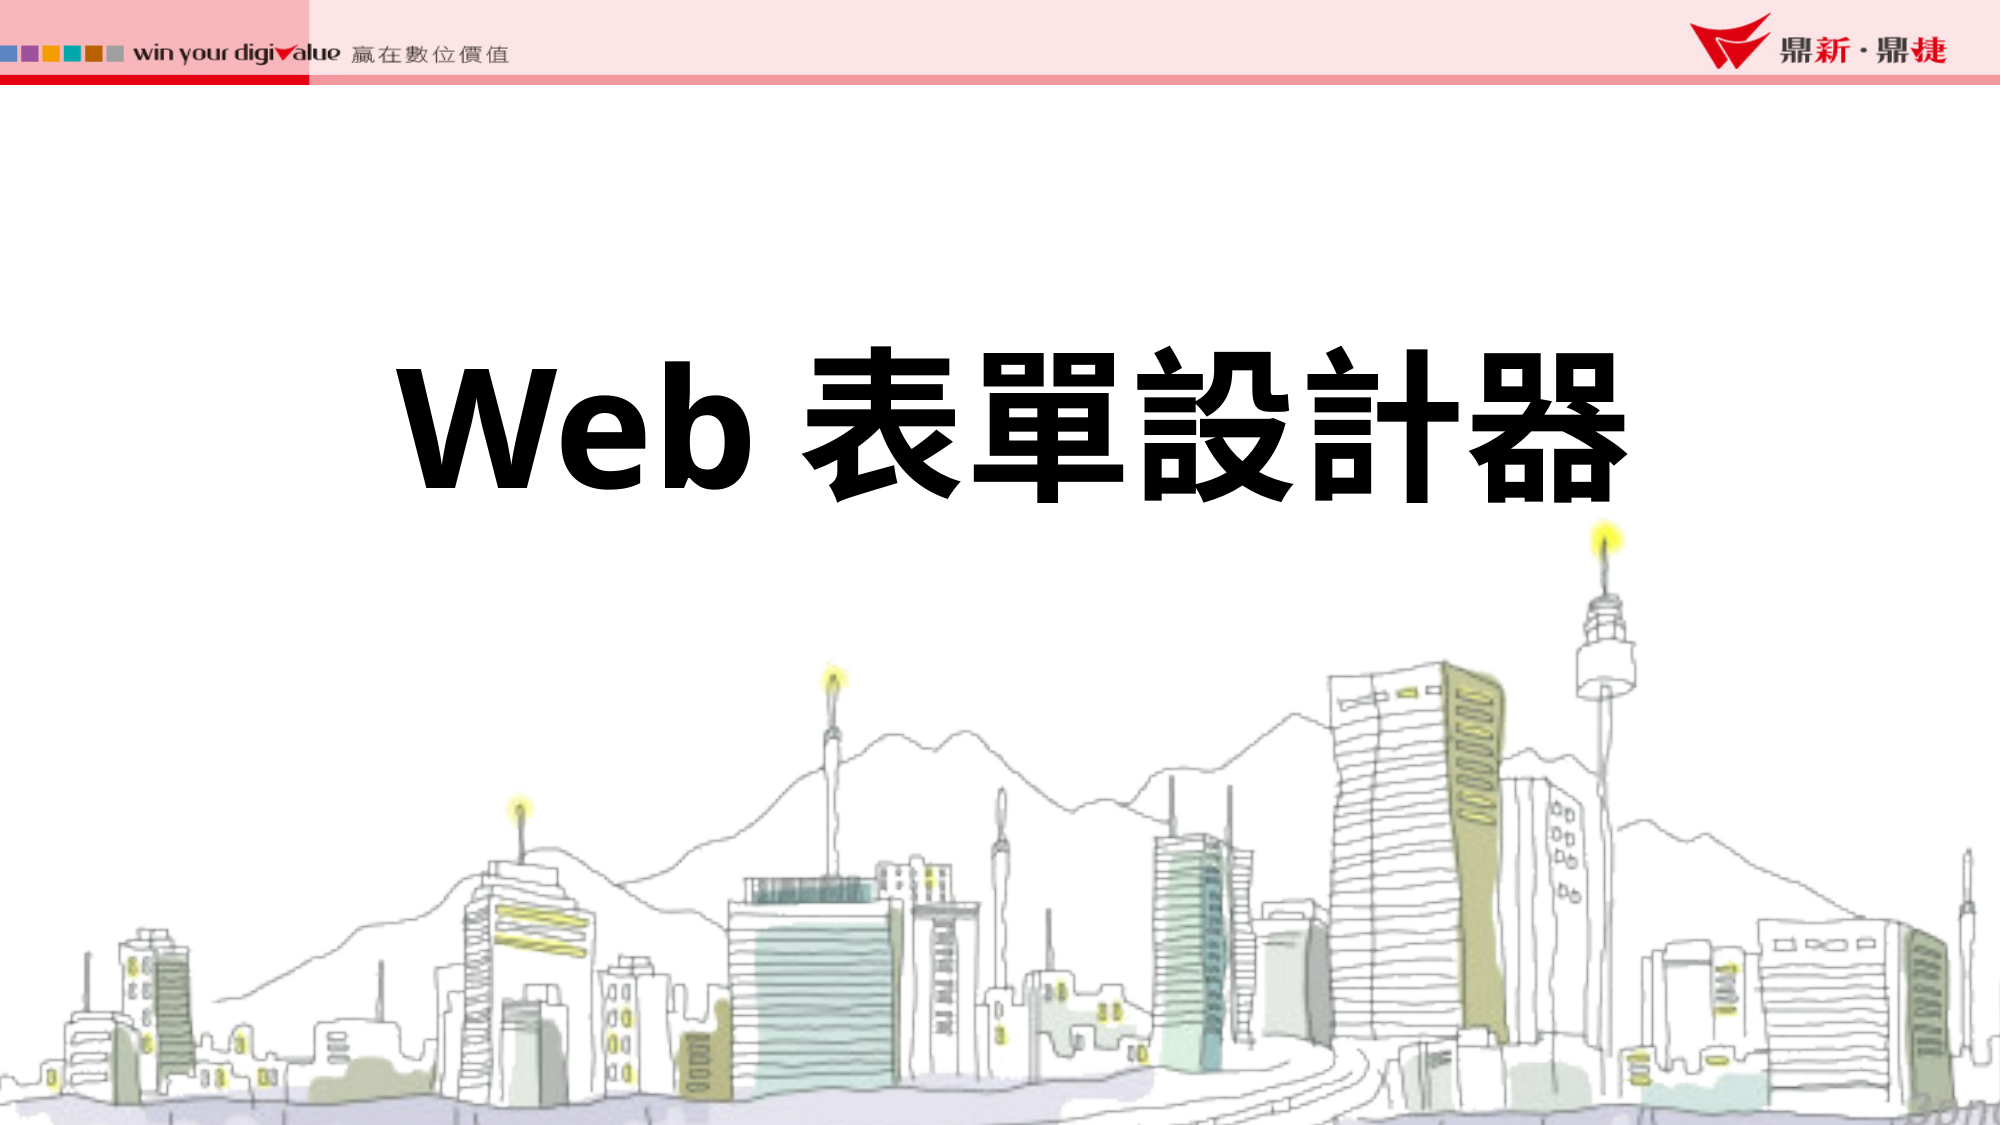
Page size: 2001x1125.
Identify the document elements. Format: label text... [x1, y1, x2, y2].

text_box Web表單設計器 [381, 314, 1647, 489]
picture [0, 491, 2000, 1125]
picture [0, 0, 2000, 85]
